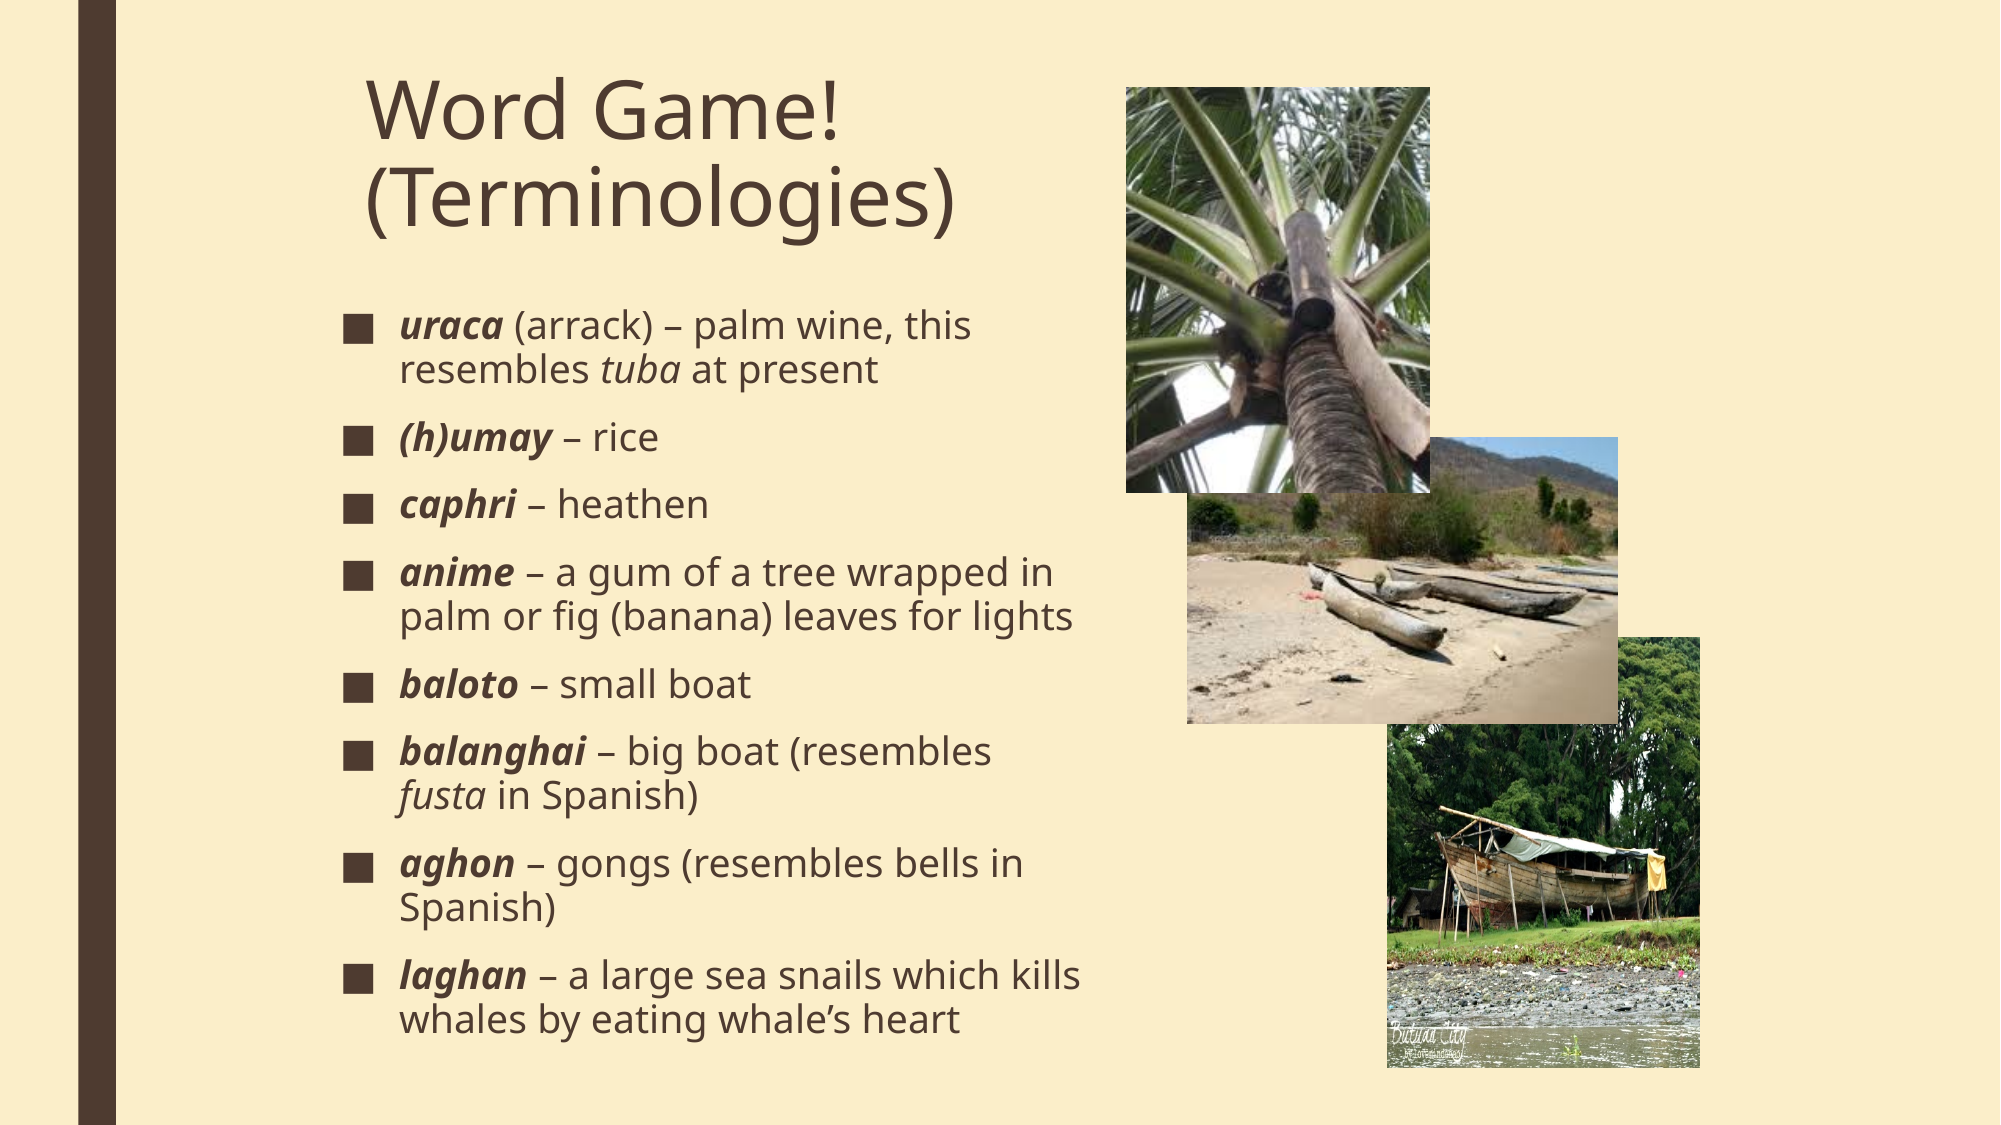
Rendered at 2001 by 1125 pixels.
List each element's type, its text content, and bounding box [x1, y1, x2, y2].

picture [1126, 87, 1700, 1068]
list uraca (arrack) – palm wine, this resembles tuba at present (h)umay – rice caphri – heathen anime – a gum of a tree wrapped in palm or fig (banana) leaves for lights baloto – small boat balanghai – big boat (resembles fusta in Spanish) aghon – gongs (resembles bells in Spanish) laghan – a large sea snails which kills whales by eating whale’s heart [324, 296, 1100, 1050]
title Word Game! (Terminologies) [350, 62, 1597, 252]
